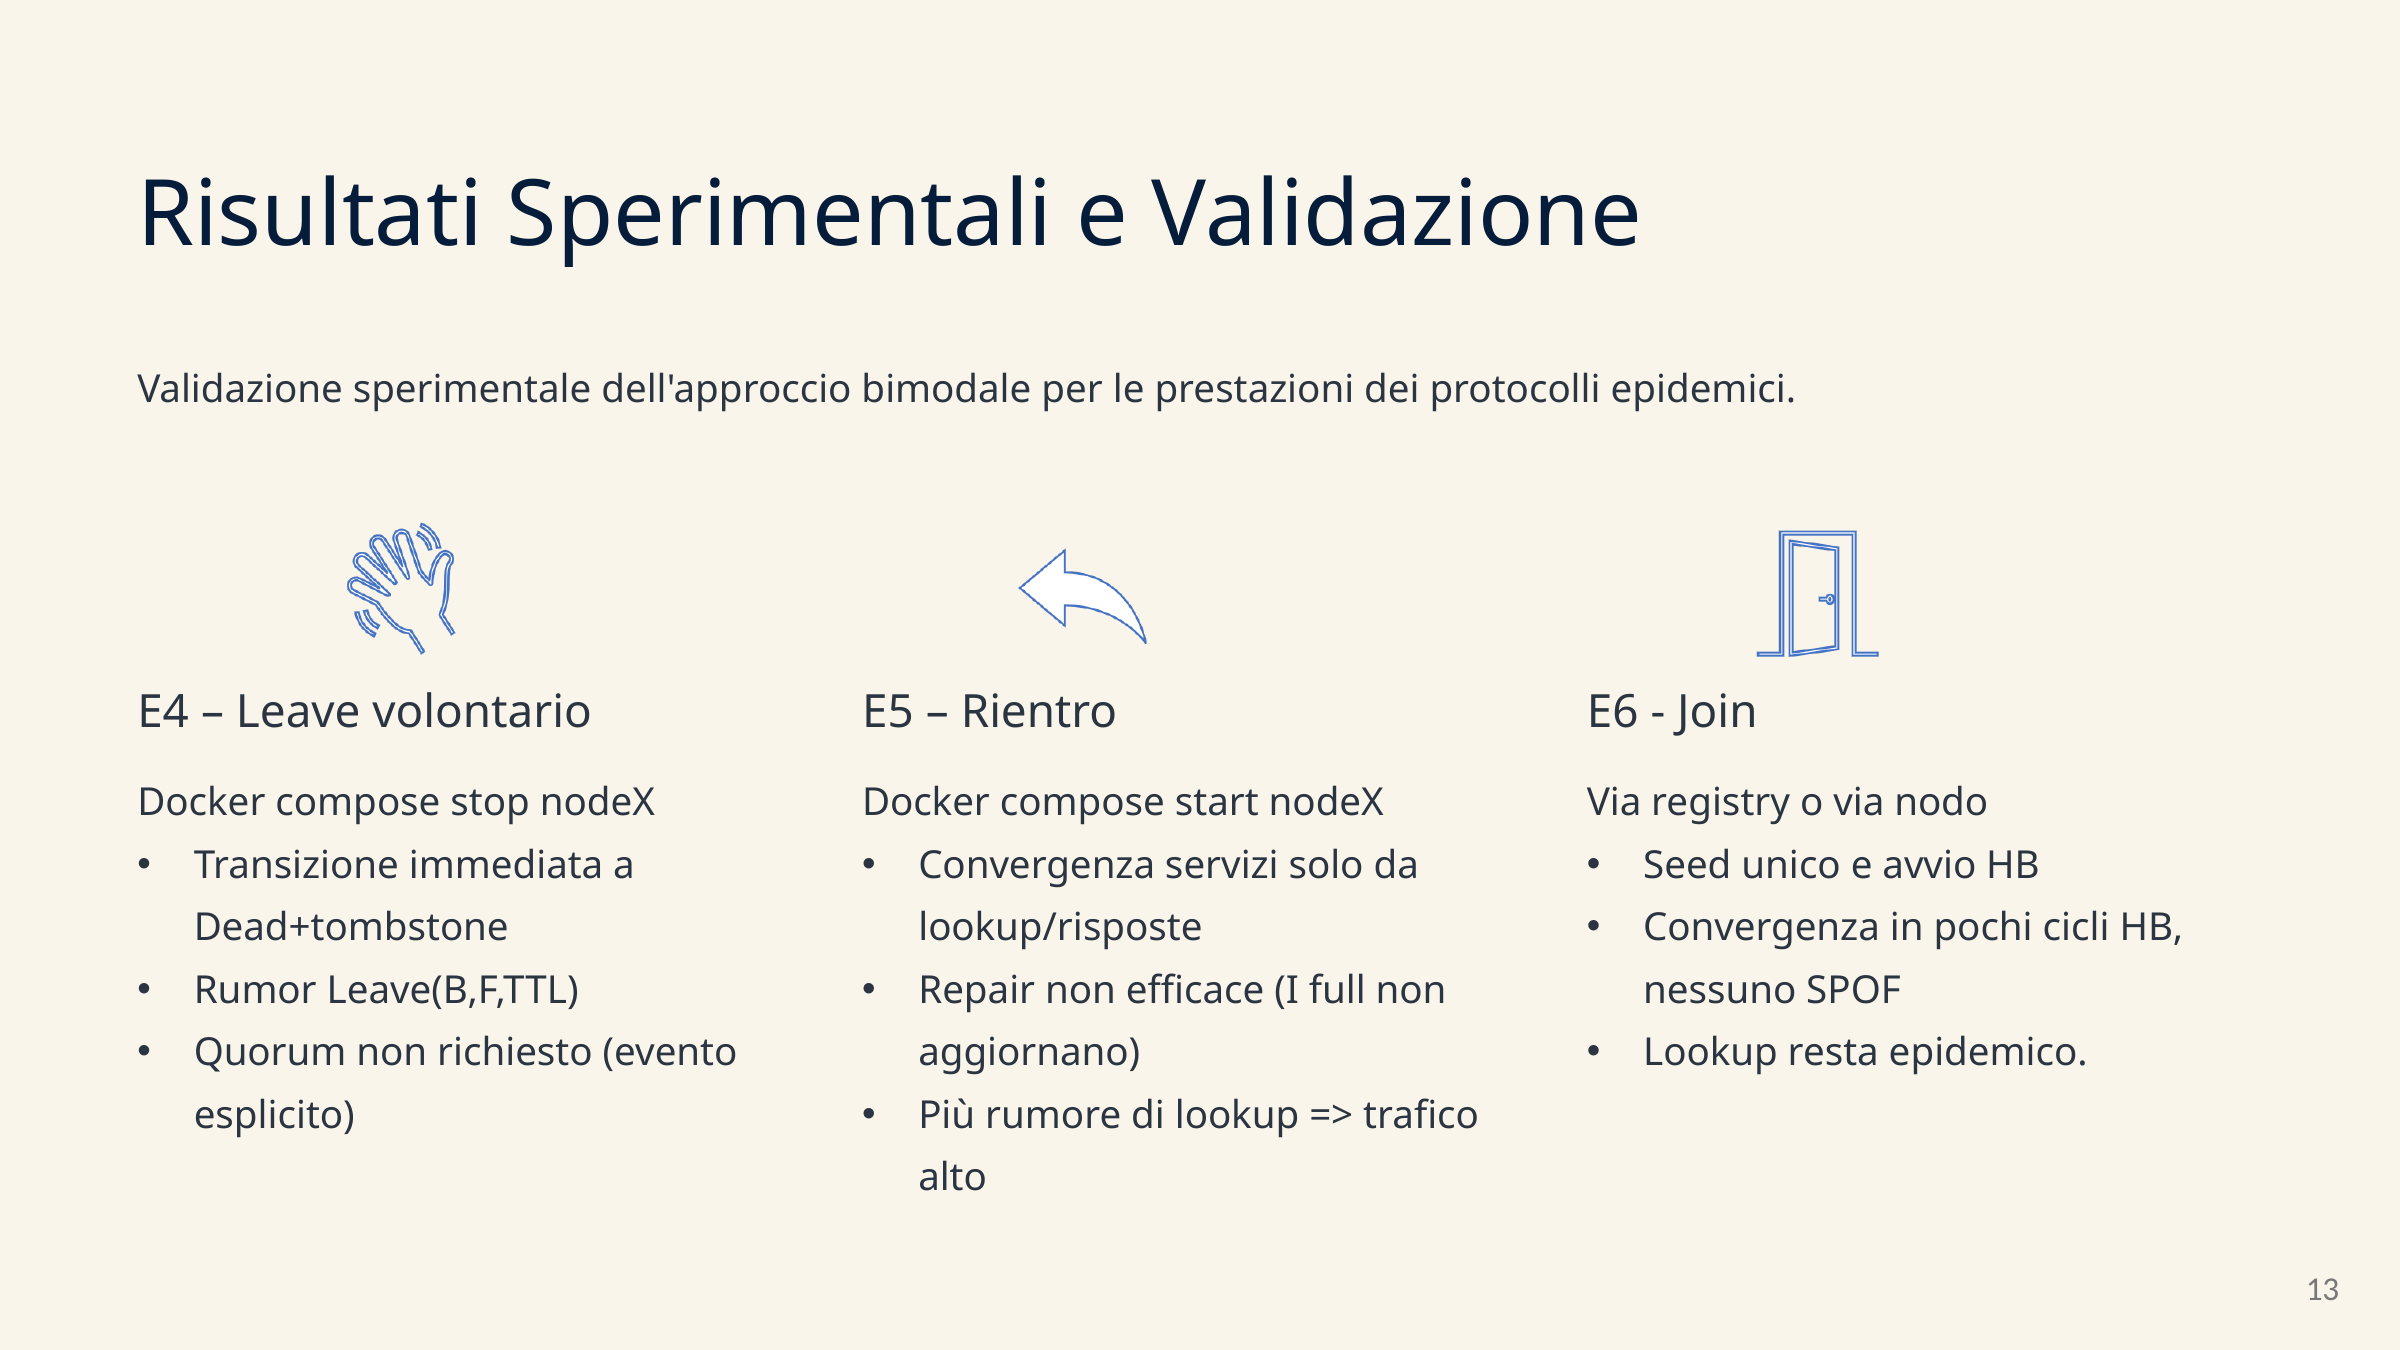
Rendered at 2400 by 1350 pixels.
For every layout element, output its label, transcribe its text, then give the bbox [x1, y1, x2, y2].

picture [1007, 520, 1158, 671]
picture [1742, 517, 1893, 668]
text_box E4 – Leave volontario [137, 679, 710, 738]
text_box Docker compose start nodeX Convergenza servizi solo da lookup/risposte Repair non efficace (I full non aggiornano) Più rumore di lookup => trafico alto [862, 761, 1538, 1138]
text_box Risultati Sperimentali e Validazione [137, 148, 1665, 265]
text_box Validazione sperimentale dell'approccio bimodale per le prestazioni dei protocolli epidemici. [137, 347, 2263, 474]
text_box Via registry o via nodo Seed unico e avvio HB Convergenza in pochi cicli HB, nessuno SPOF Lookup resta epidemico. [1586, 761, 2263, 1138]
text_box E5 – Rientro [862, 679, 1388, 738]
picture [325, 512, 476, 663]
slide_number 13 [1814, 1251, 2355, 1324]
text_box Docker compose stop nodeX Transizione immediata a Dead+tombstone Rumor Leave(B,F,TTL) Quorum non richiesto (evento esplicito) [137, 761, 814, 1201]
text_box E6 - Join [1586, 679, 2198, 738]
